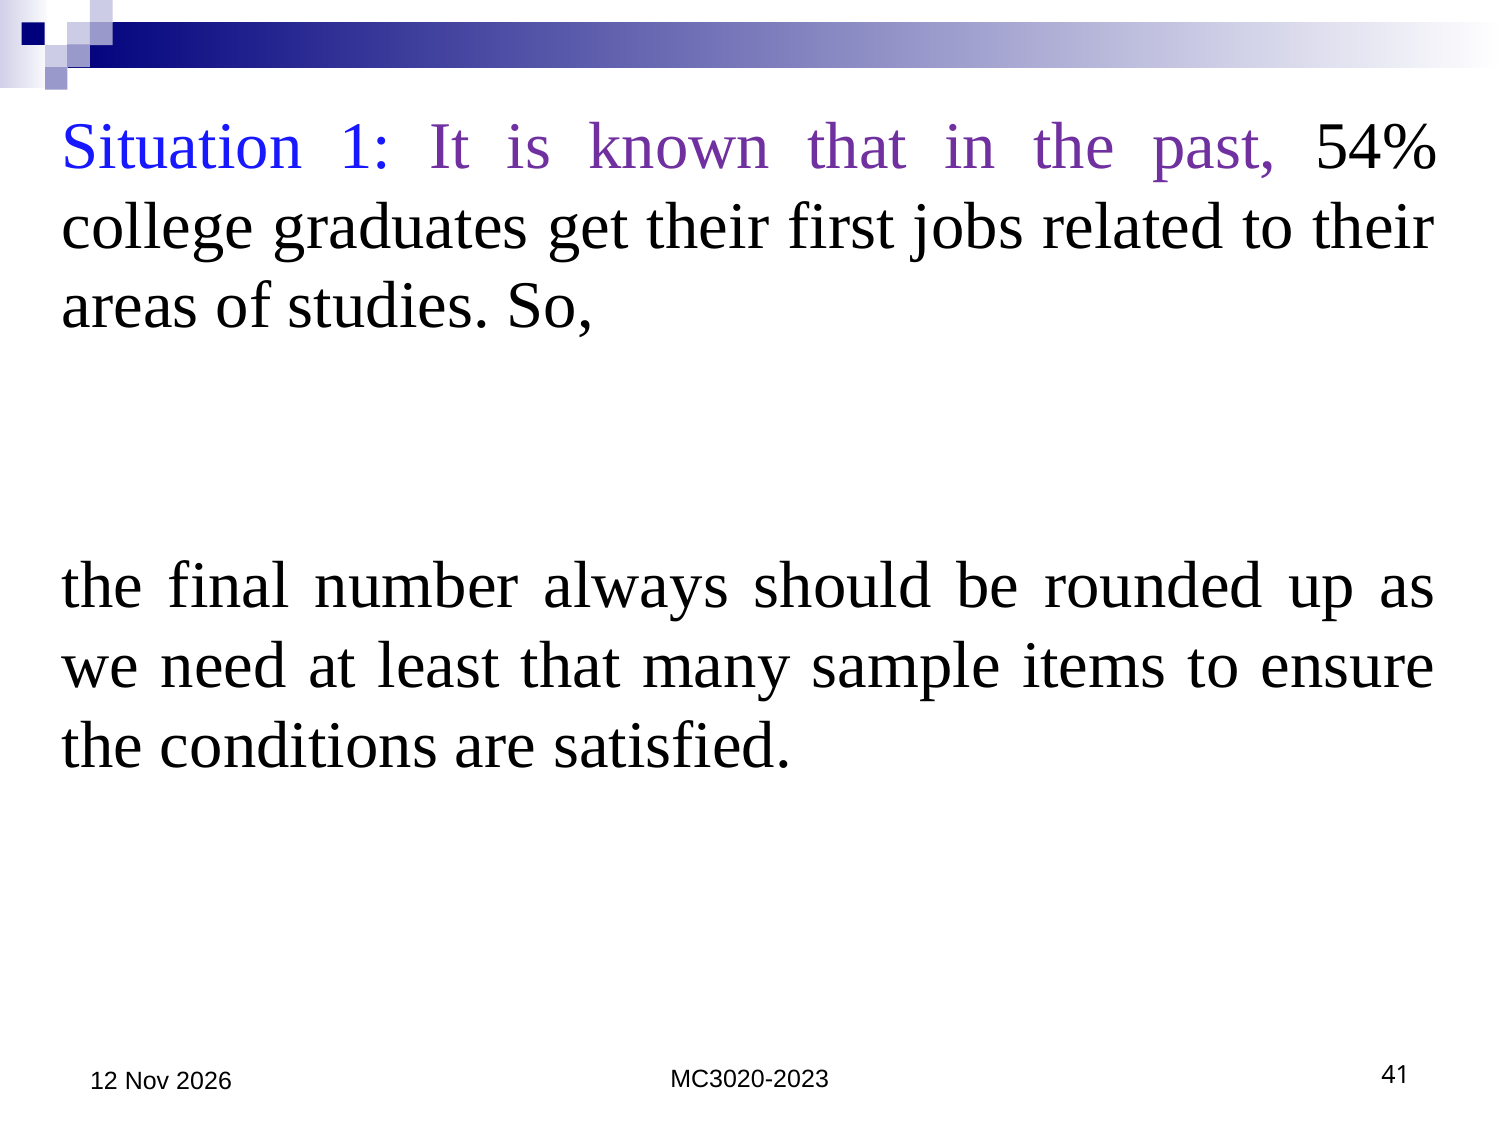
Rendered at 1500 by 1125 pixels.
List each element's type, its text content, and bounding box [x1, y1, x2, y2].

footer MC3020-2023 [512, 1025, 988, 1100]
slide_number 41 [1074, 1025, 1425, 1100]
slide_number 16-Jun-23 [75, 1024, 425, 1103]
